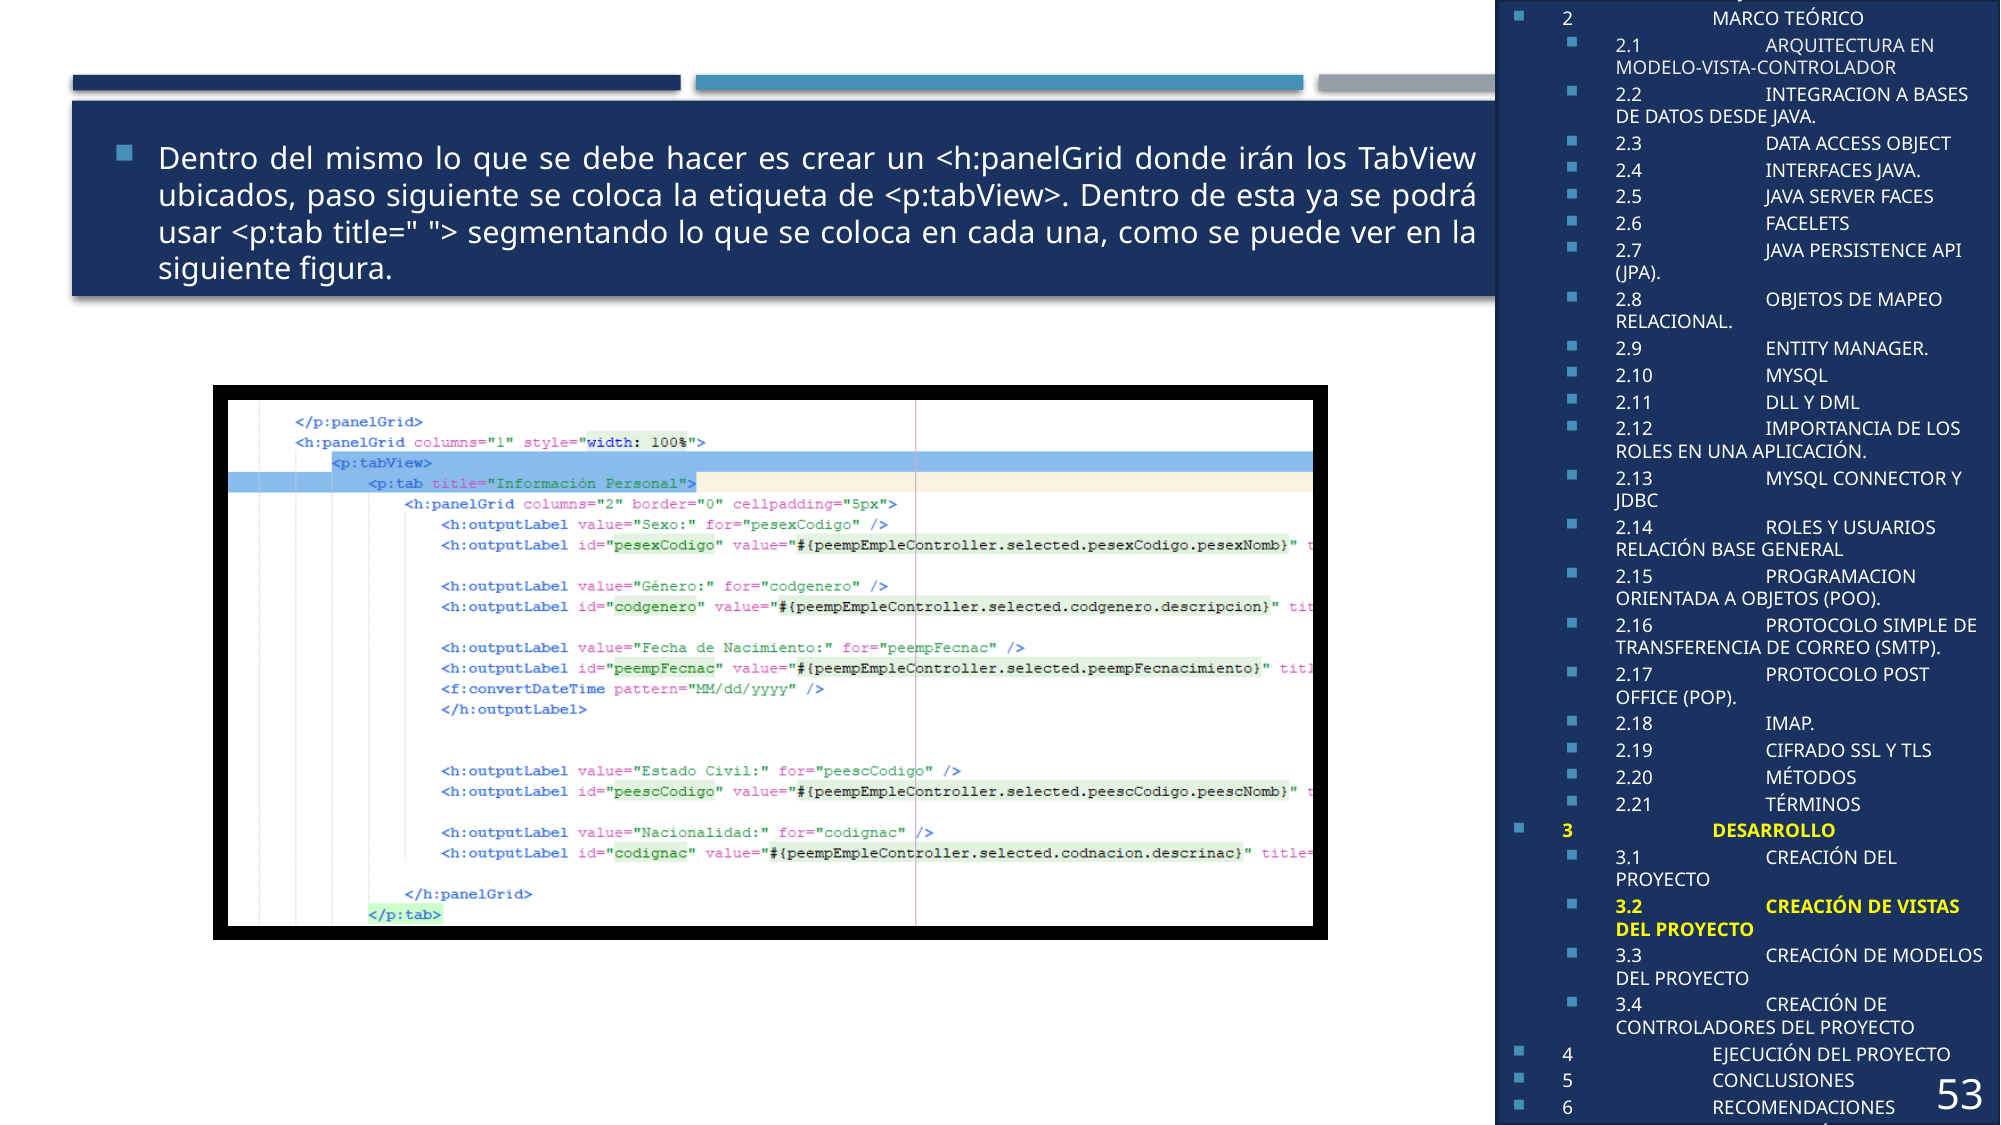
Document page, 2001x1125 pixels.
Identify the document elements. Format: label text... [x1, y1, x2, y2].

list Dentro del mismo lo que se debe hacer es crear un <h:panelGrid donde irán los TabView ubicados, paso siguiente se coloca la etiqueta de <p:tabView>. Dentro de esta ya se podrá usar <p:tab title=" "> segmentando lo que se coloca en cada una, como se puede ver en la siguiente figura. [98, 129, 1490, 295]
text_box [1496, 0, 2000, 1125]
picture [226, 399, 1314, 927]
